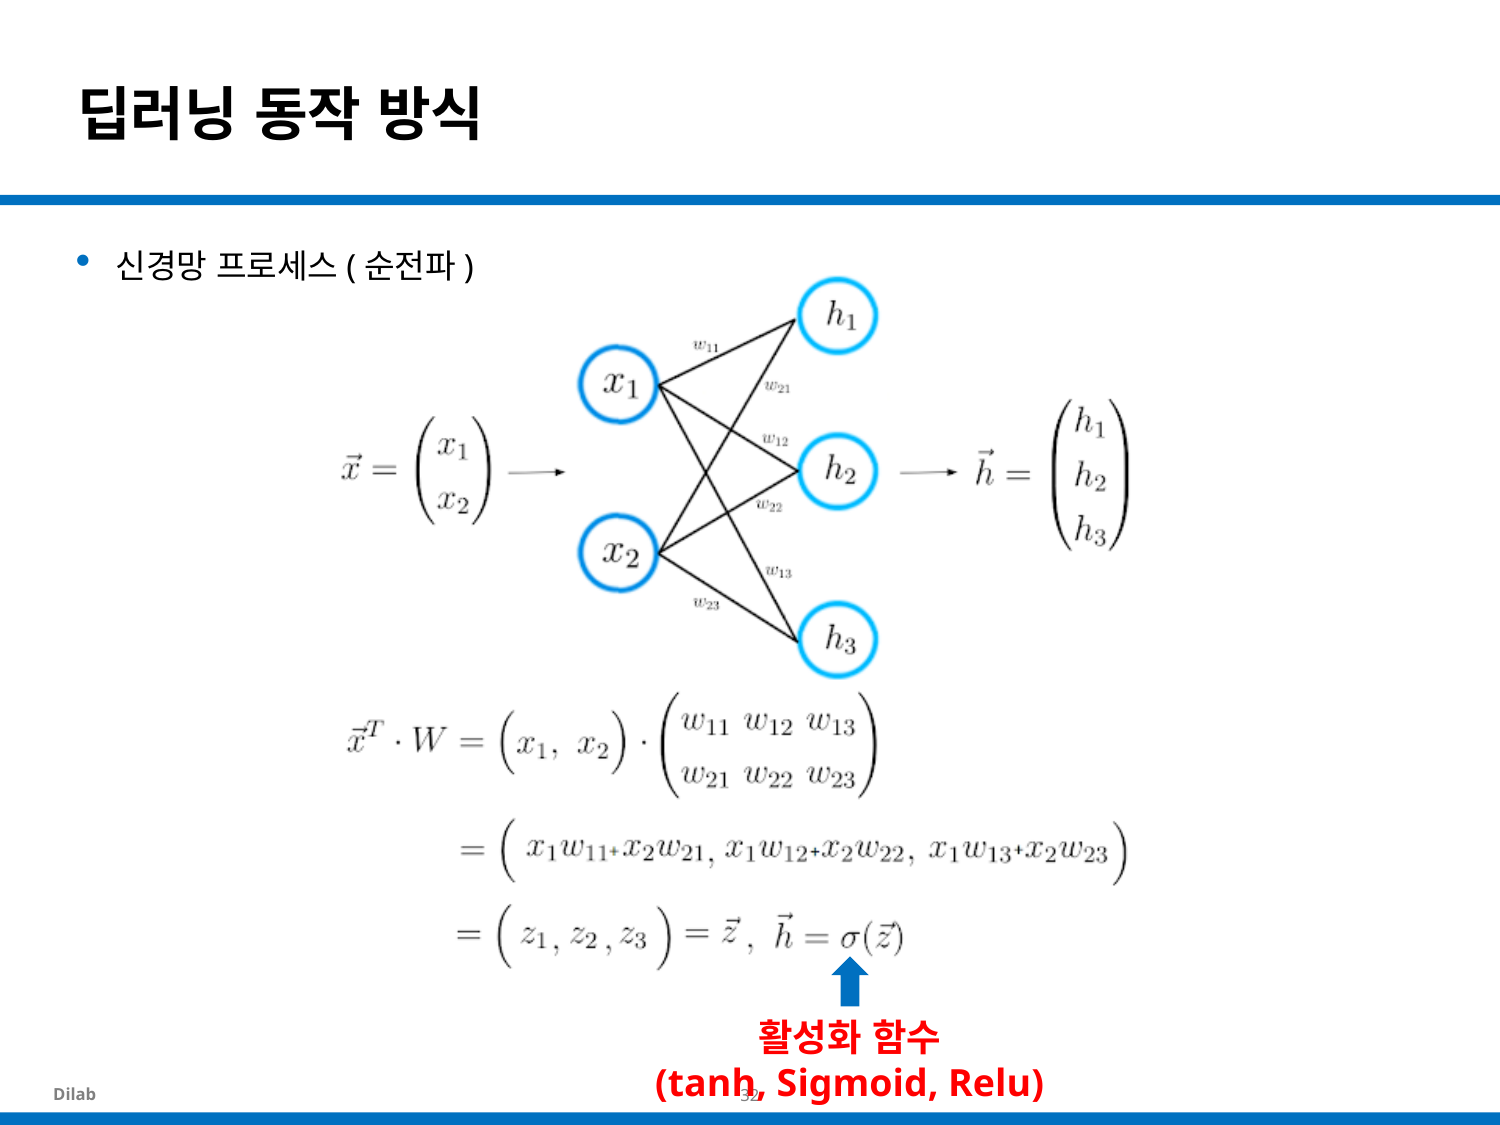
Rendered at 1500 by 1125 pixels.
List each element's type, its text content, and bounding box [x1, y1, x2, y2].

list 신경망 프로세스(순전파) [62, 237, 1413, 1075]
title 딥러닝 동작 방식 [62, 62, 1413, 163]
picture [336, 274, 1138, 976]
text_box [838, 984, 862, 1009]
text_box 활성화 함수 (tanh, Sigmoid, Relu) [612, 1006, 1088, 1112]
